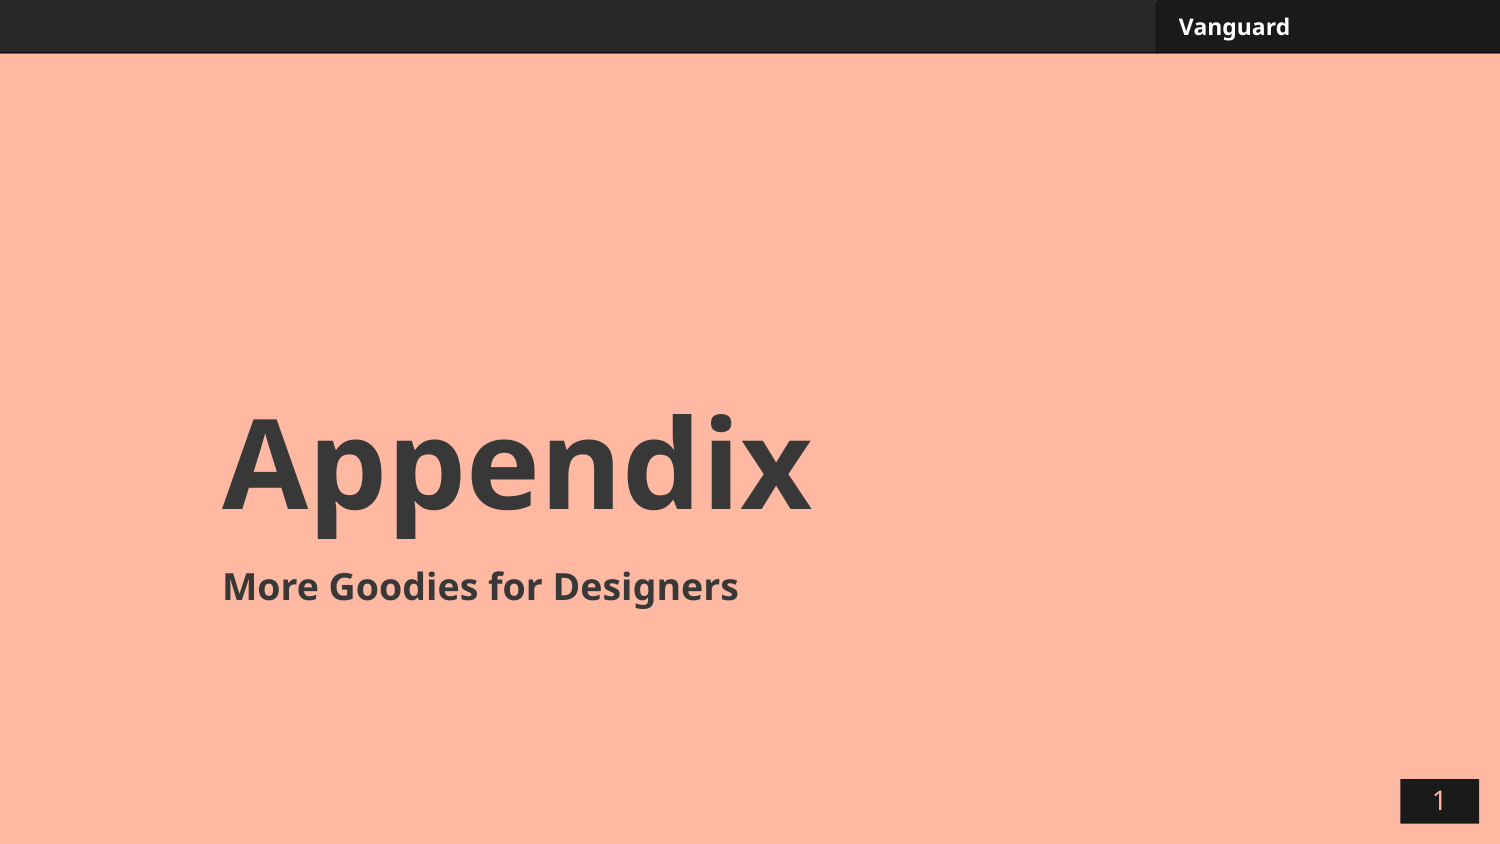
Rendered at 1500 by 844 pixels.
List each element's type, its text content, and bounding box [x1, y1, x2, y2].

list More Goodies for Designers [207, 541, 1290, 733]
title Appendix [207, 220, 1338, 535]
slide_number ‹#› [1400, 779, 1480, 824]
